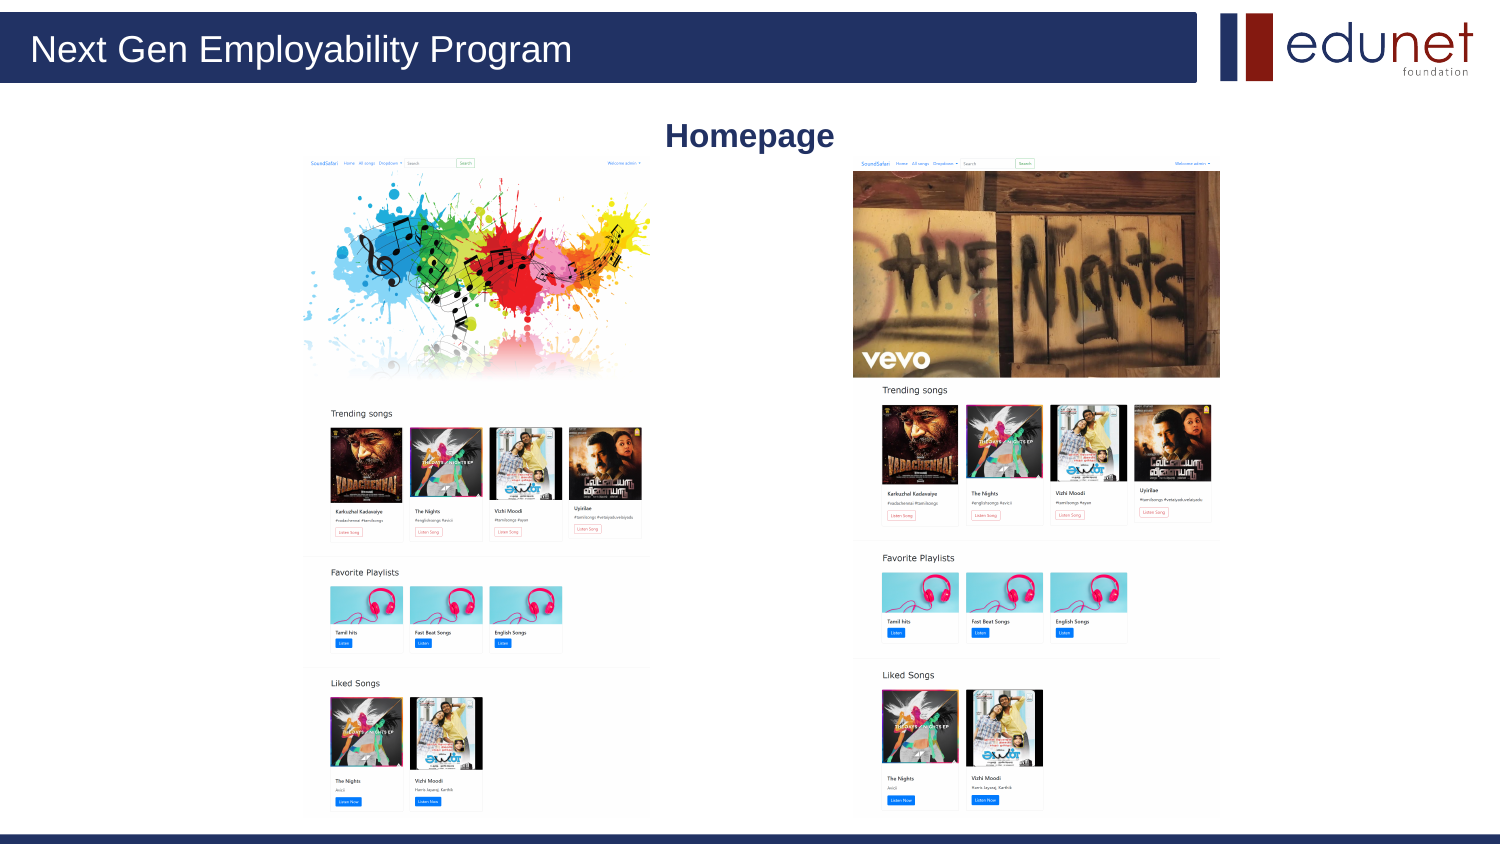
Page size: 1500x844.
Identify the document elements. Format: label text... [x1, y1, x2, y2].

picture [853, 156, 1220, 819]
title Homepage [25, 94, 1475, 169]
picture [303, 156, 651, 819]
picture [1279, 14, 1482, 83]
